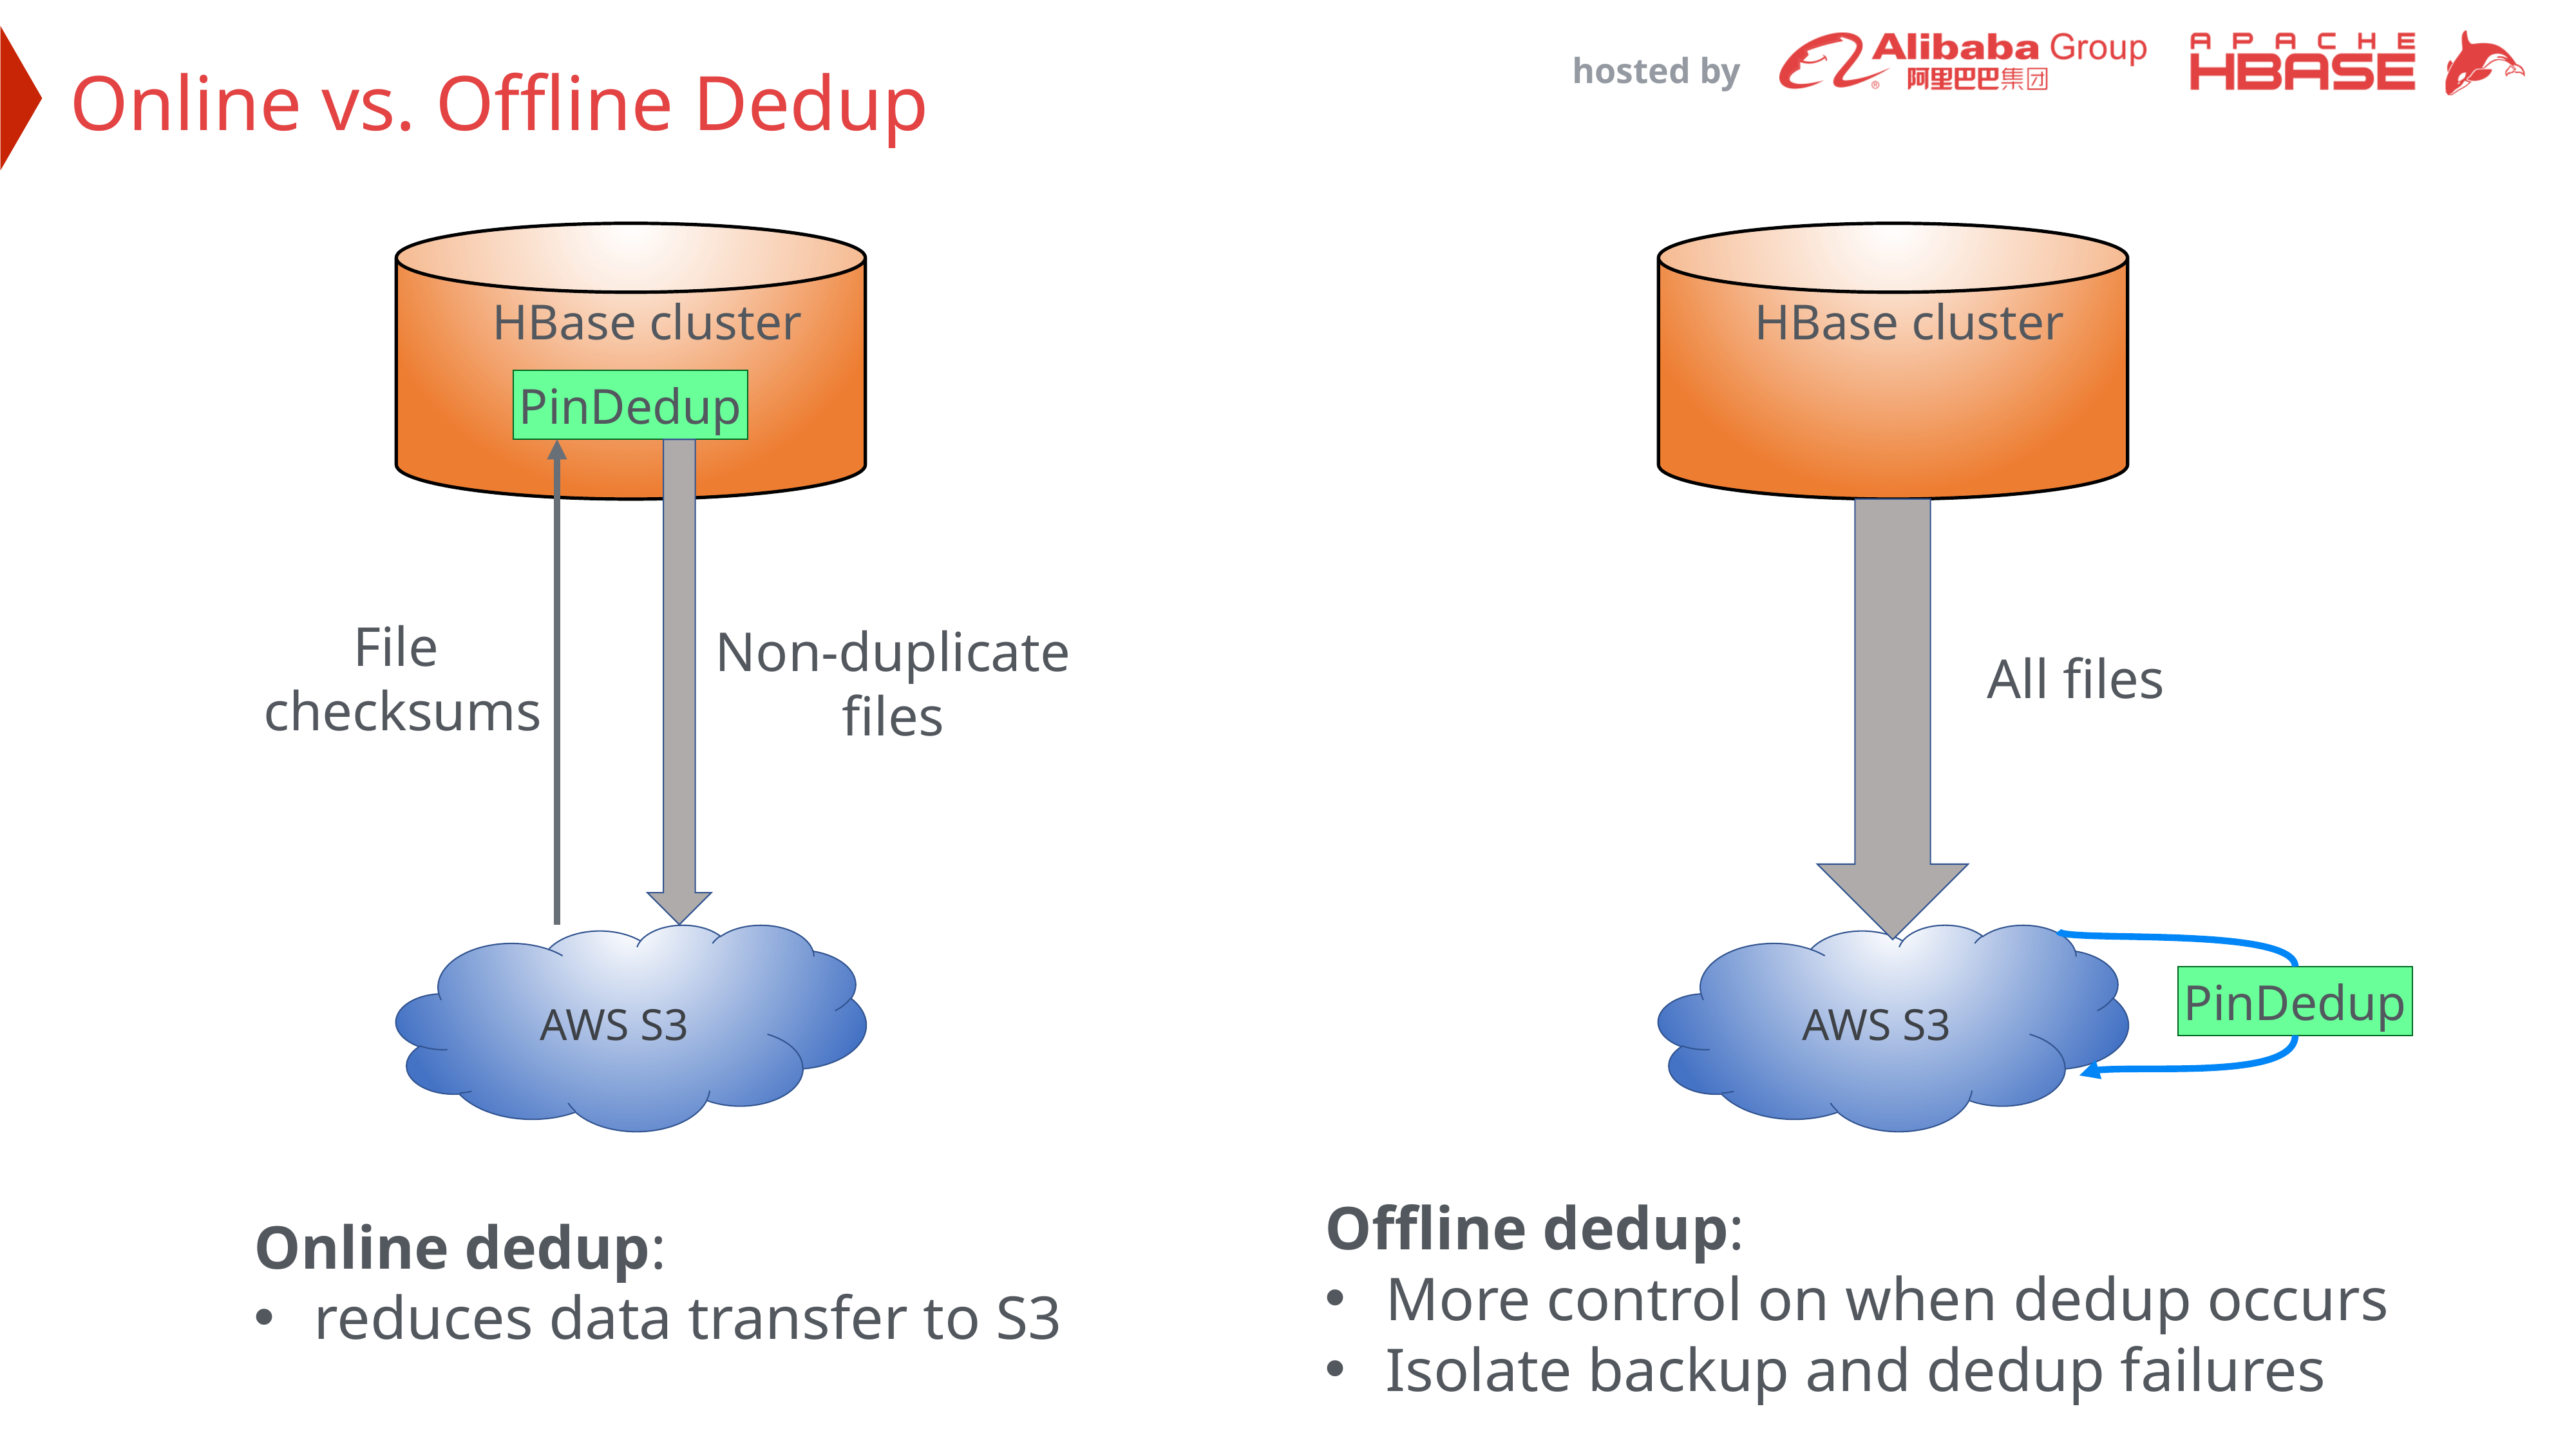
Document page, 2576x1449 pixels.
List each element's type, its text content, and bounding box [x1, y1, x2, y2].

list Online vs. Offline Dedup [64, 32, 1545, 151]
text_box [1309, 223, 2412, 1410]
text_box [232, 223, 1085, 1358]
